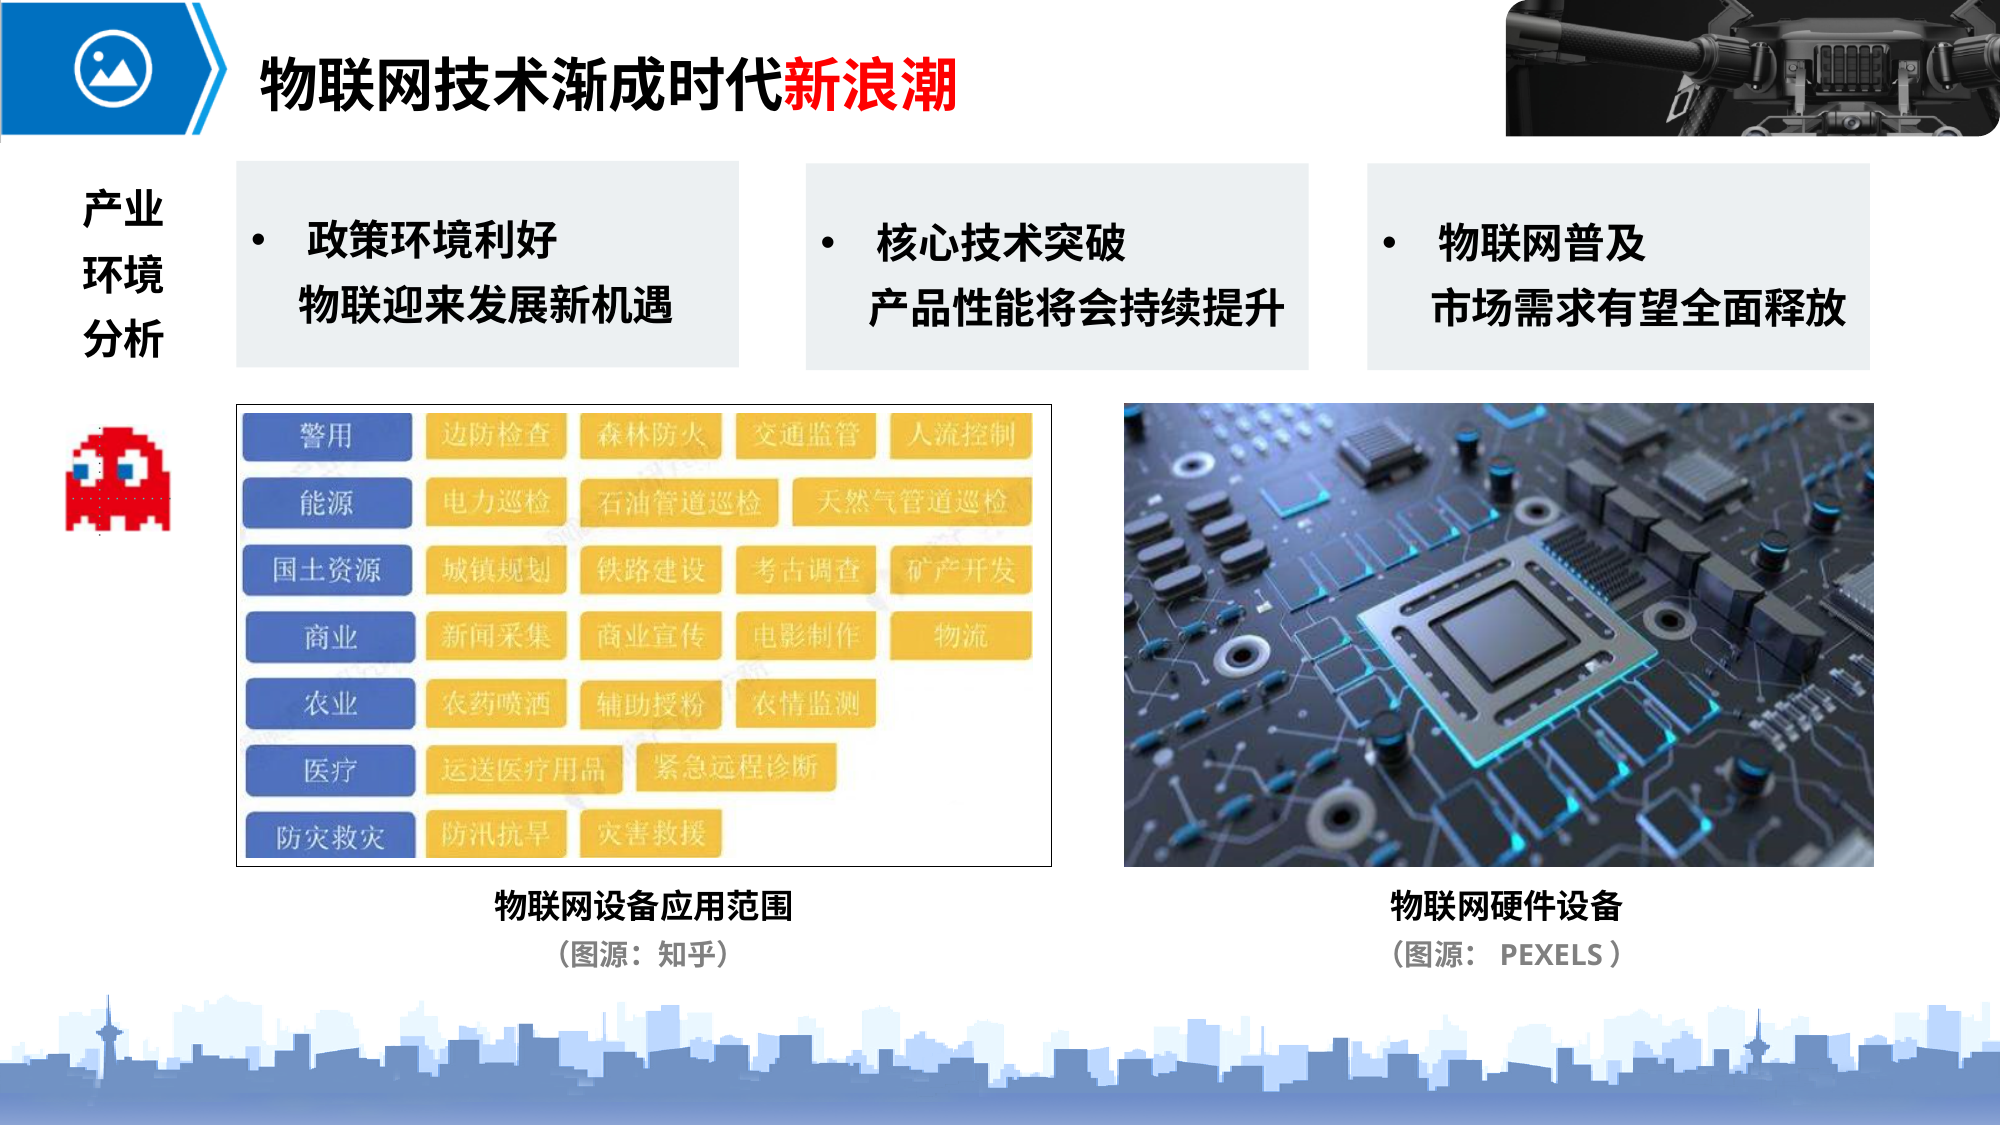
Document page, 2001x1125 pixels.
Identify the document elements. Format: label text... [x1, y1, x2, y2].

text_box 产业 环境 分析 [67, 160, 619, 371]
picture [64, 424, 172, 538]
picture [0, 0, 237, 143]
picture [1124, 403, 1874, 867]
picture [0, 985, 2000, 1125]
text_box 物联网硬件设备 （图源：PEXELS） [1086, 866, 1928, 979]
picture [1505, 0, 2000, 137]
text_box 政策环境利好 物联迎来发展新机遇 [235, 160, 740, 369]
text_box 核心技术突破 产品性能将会持续提升 [805, 162, 1310, 371]
text_box 物联网技术渐成时代新浪潮 [244, 19, 1137, 126]
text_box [223, 404, 1065, 980]
text_box 物联网普及 市场需求有望全面释放 [1366, 162, 1871, 371]
